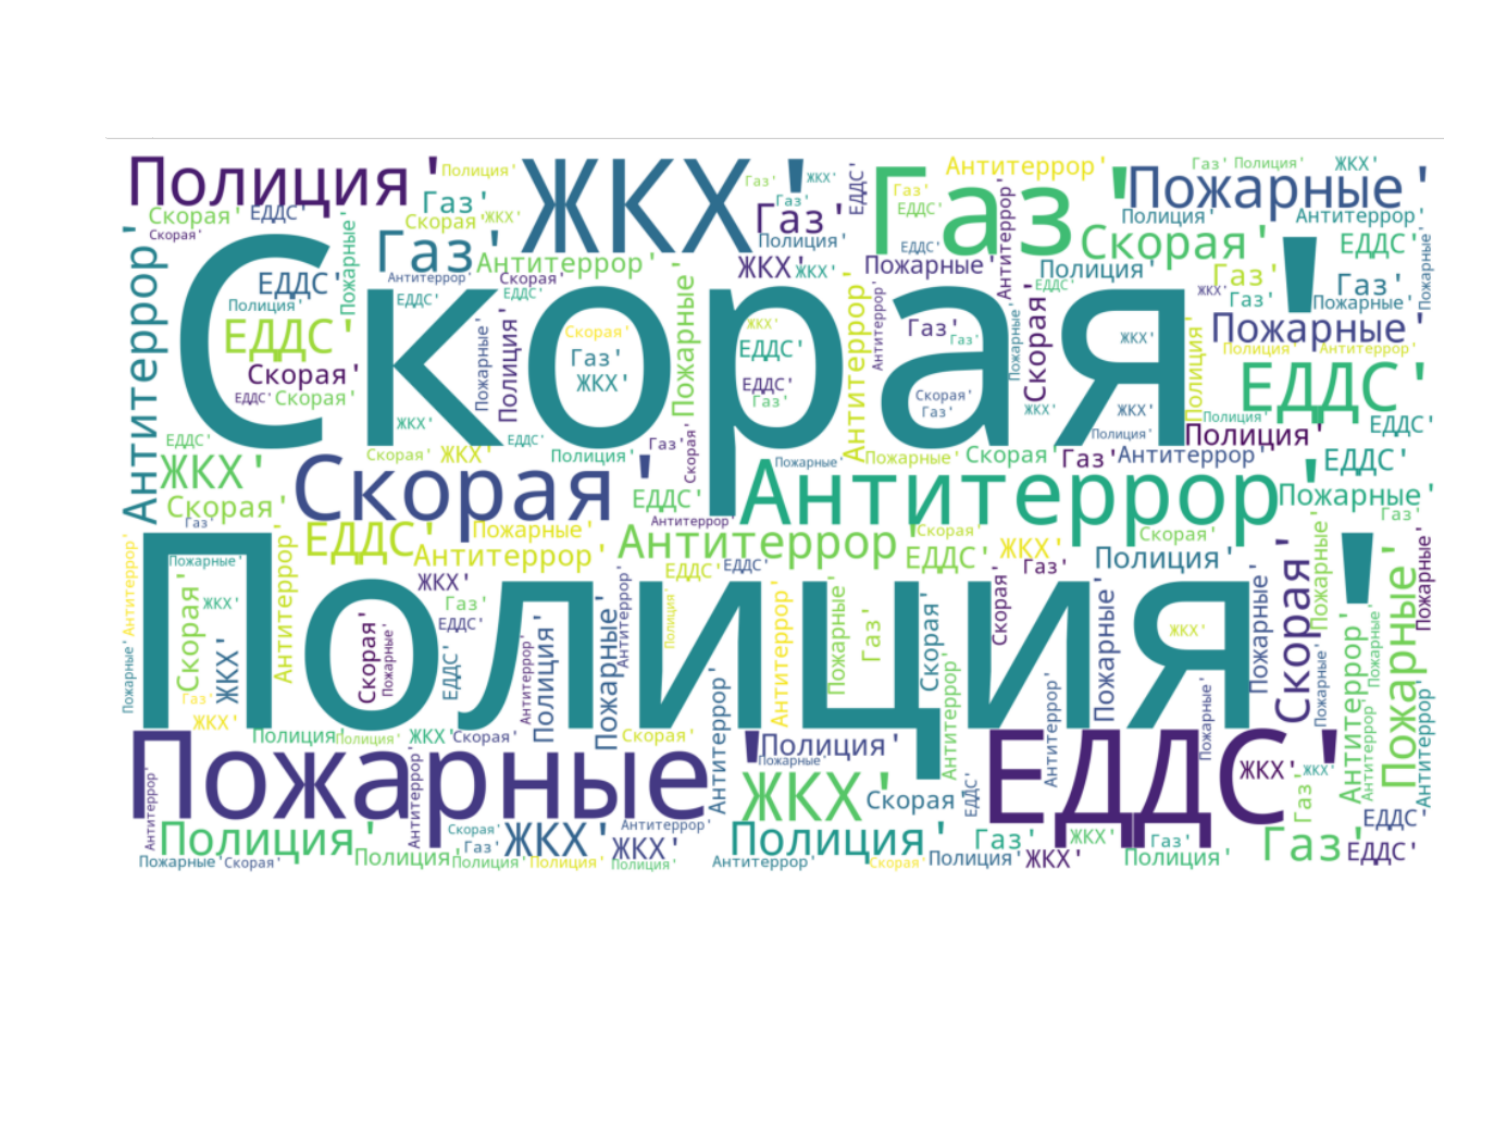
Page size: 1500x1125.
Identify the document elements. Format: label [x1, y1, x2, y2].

picture [100, 136, 1445, 895]
